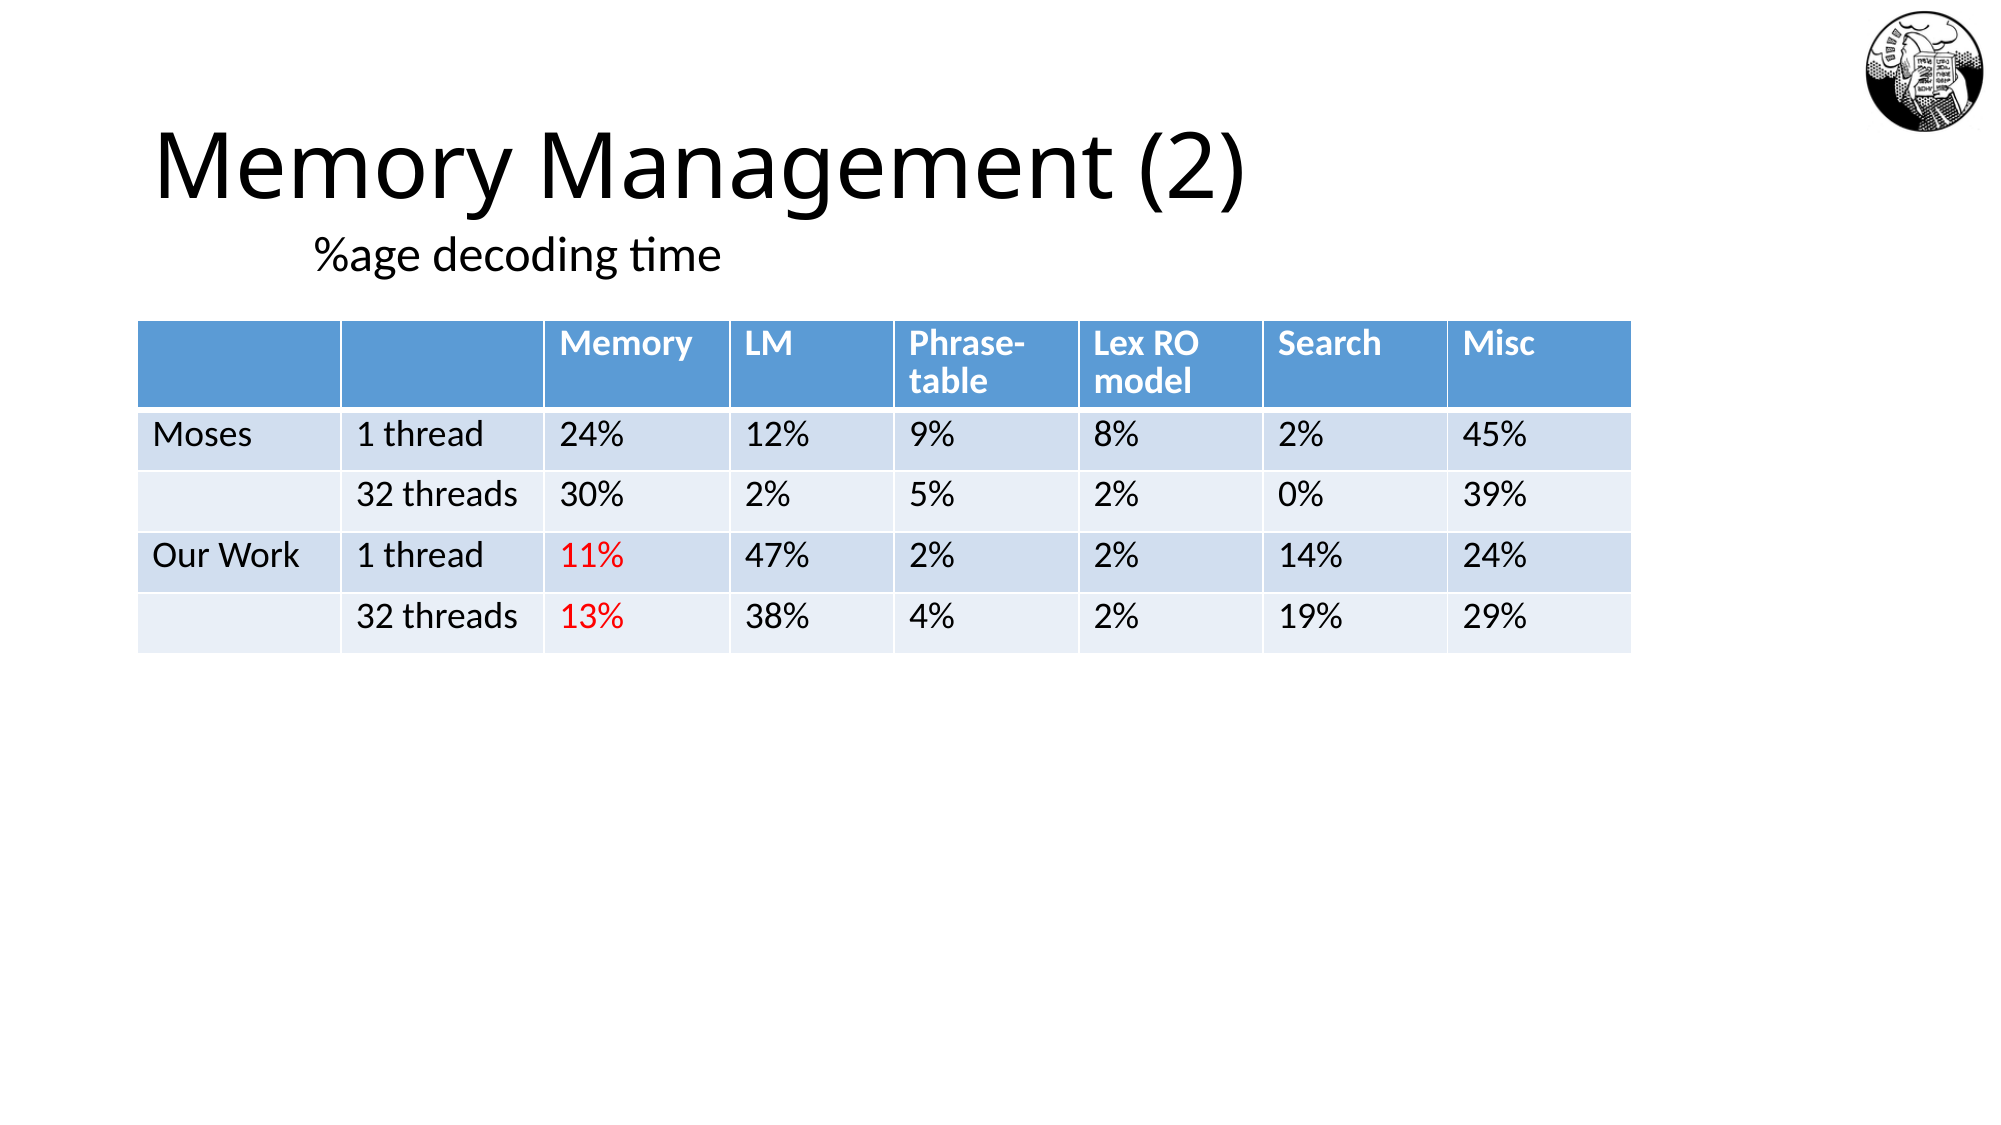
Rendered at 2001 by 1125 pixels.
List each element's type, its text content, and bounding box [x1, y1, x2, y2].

title Memory Management (2) [137, 59, 1863, 278]
table_cell 2% [1264, 413, 1447, 470]
table_cell 24% [1448, 533, 1631, 592]
table_cell 2% [1080, 594, 1262, 653]
table_cell 32 threads [342, 472, 543, 531]
table_cell 0% [1264, 472, 1447, 531]
picture [1862, 10, 1986, 134]
table_header LM [731, 321, 893, 407]
table_cell 5% [895, 472, 1078, 531]
table_cell 30% [545, 472, 729, 531]
table_cell 9% [895, 413, 1078, 470]
table_cell 13% [545, 594, 729, 653]
table_cell 2% [731, 472, 893, 531]
table_cell Moses [138, 413, 340, 470]
table_cell 38% [731, 594, 893, 653]
table_cell 45% [1448, 413, 1631, 470]
table_header Memory [545, 321, 729, 407]
table_cell [138, 594, 340, 653]
table_cell 4% [895, 594, 1078, 653]
table_cell [138, 472, 340, 531]
table_cell 2% [895, 533, 1078, 592]
table_cell 8% [1080, 413, 1262, 470]
table_header [342, 321, 543, 407]
table_header Phrase-table [895, 321, 1078, 407]
table_cell 32 threads [342, 594, 543, 653]
table_cell Our Work [138, 533, 340, 592]
table_cell 24% [545, 413, 729, 470]
table_cell 1 thread [342, 413, 543, 470]
table_cell 29% [1448, 594, 1631, 653]
table_cell 12% [731, 413, 893, 470]
table_header Misc [1448, 321, 1631, 407]
table_header Lex RO model [1080, 321, 1262, 407]
table_cell 11% [545, 533, 729, 592]
table_cell 47% [731, 533, 893, 592]
table_header Search [1264, 321, 1447, 407]
text_box %age decoding time [298, 214, 774, 289]
table_cell 2% [1080, 533, 1262, 592]
table_cell 1 thread [342, 533, 543, 592]
table_cell 19% [1264, 594, 1447, 653]
table_cell 14% [1264, 533, 1447, 592]
table_cell 39% [1448, 472, 1631, 531]
table_cell 2% [1080, 472, 1262, 531]
table_header [138, 321, 340, 407]
